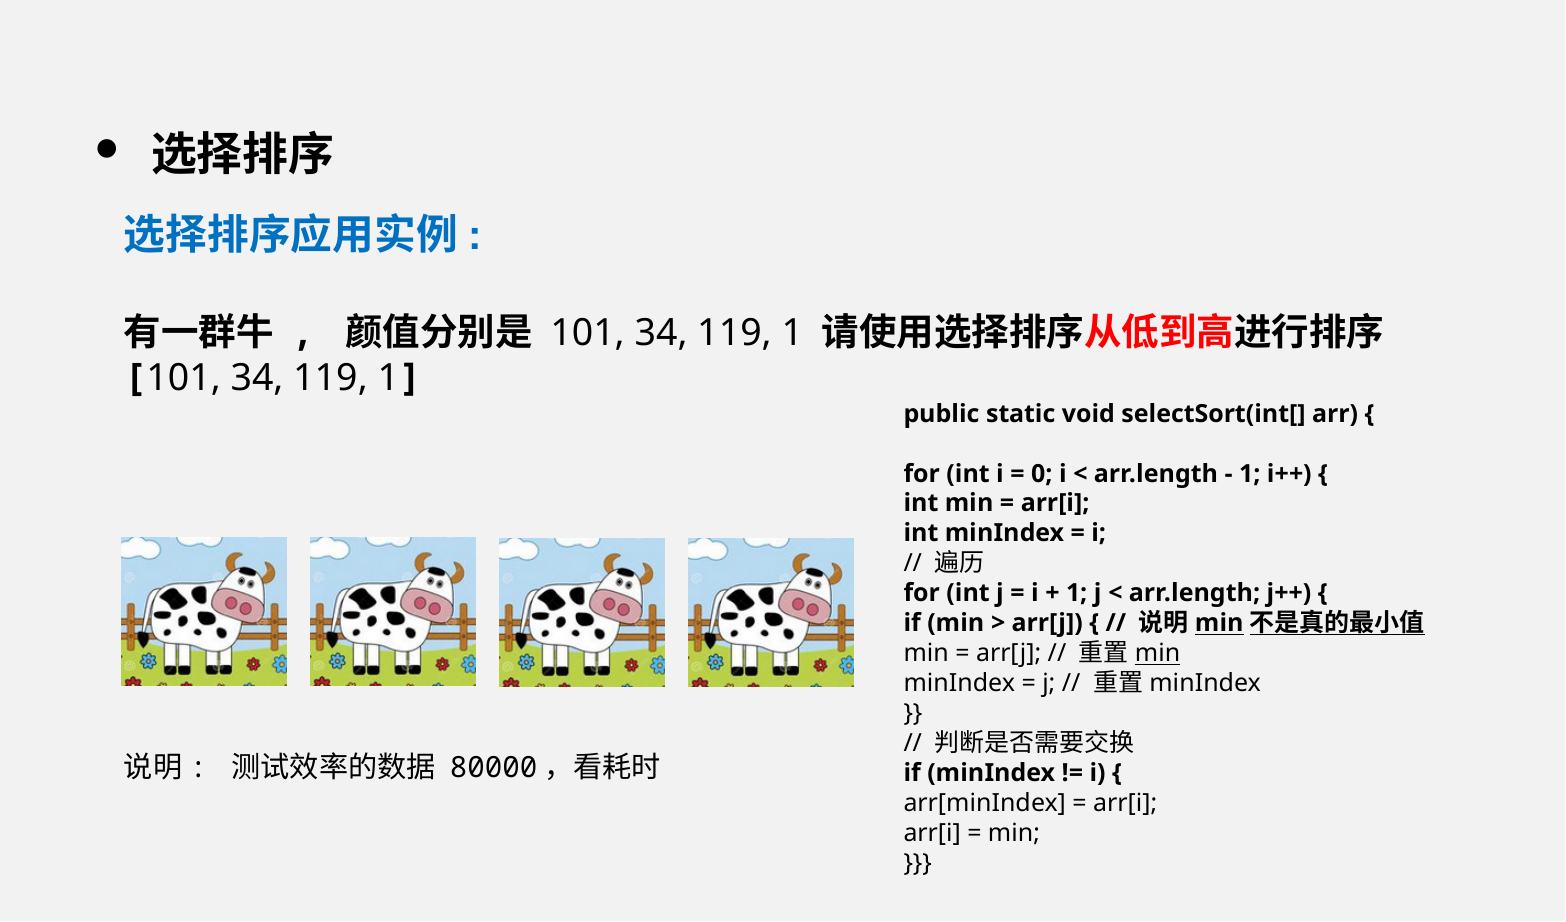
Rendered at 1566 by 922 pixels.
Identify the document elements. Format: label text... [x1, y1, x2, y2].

picture [120, 537, 287, 686]
picture [687, 538, 854, 687]
text_box public static void selectSort(int[] arr) { for (int i = 0; i < arr.length - 1; i++) { int min = arr[i]; int minIndex = i; // 遍历 for (int j = i + 1; j < arr.length; j++) { if (min > arr[j]) { // 说明min不是真的最小值 min = arr[j]; // 重置min minIndex = j; // 重置minIndex }} // 判断是否需要交换 if (minIndex != i) { arr[minIndex] = arr[i]; arr[i] = min; }}} [888, 389, 1468, 884]
text_box 选择排序应用实例: 有一群牛 , 颜值分别是 101, 34, 119, 1 请使用选择排序从低到高进行排序 [101, 34, 119, 1] 说明: 测试效率的数据 80000，看耗时 [109, 200, 1445, 841]
picture [498, 538, 665, 687]
picture [309, 537, 476, 686]
text_box 选择排序 [79, 123, 1325, 188]
